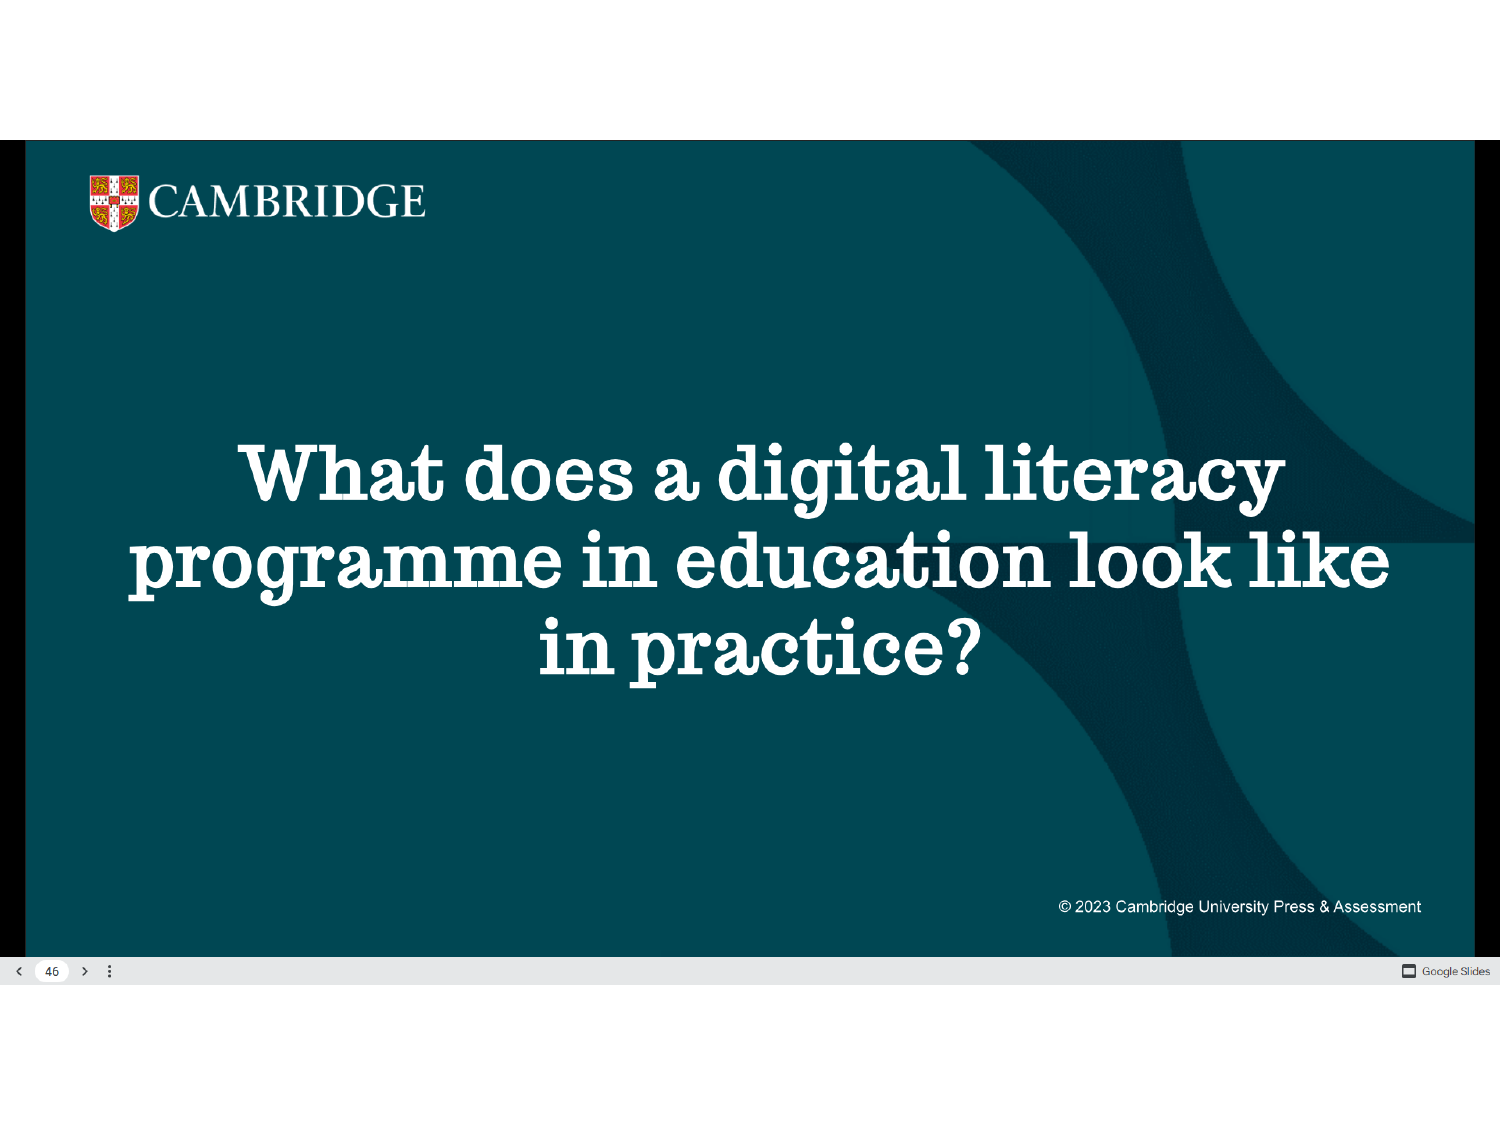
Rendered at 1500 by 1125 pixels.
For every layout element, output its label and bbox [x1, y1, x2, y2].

picture [1199, 460, 1235, 500]
picture [1251, 901, 1255, 912]
picture [933, 547, 956, 586]
picture [1232, 904, 1244, 912]
picture [960, 547, 998, 588]
picture [0, 140, 1500, 985]
picture [1182, 904, 1192, 911]
picture [1004, 547, 1050, 586]
picture [1237, 461, 1285, 516]
picture [1275, 901, 1282, 912]
picture [1099, 547, 1137, 588]
